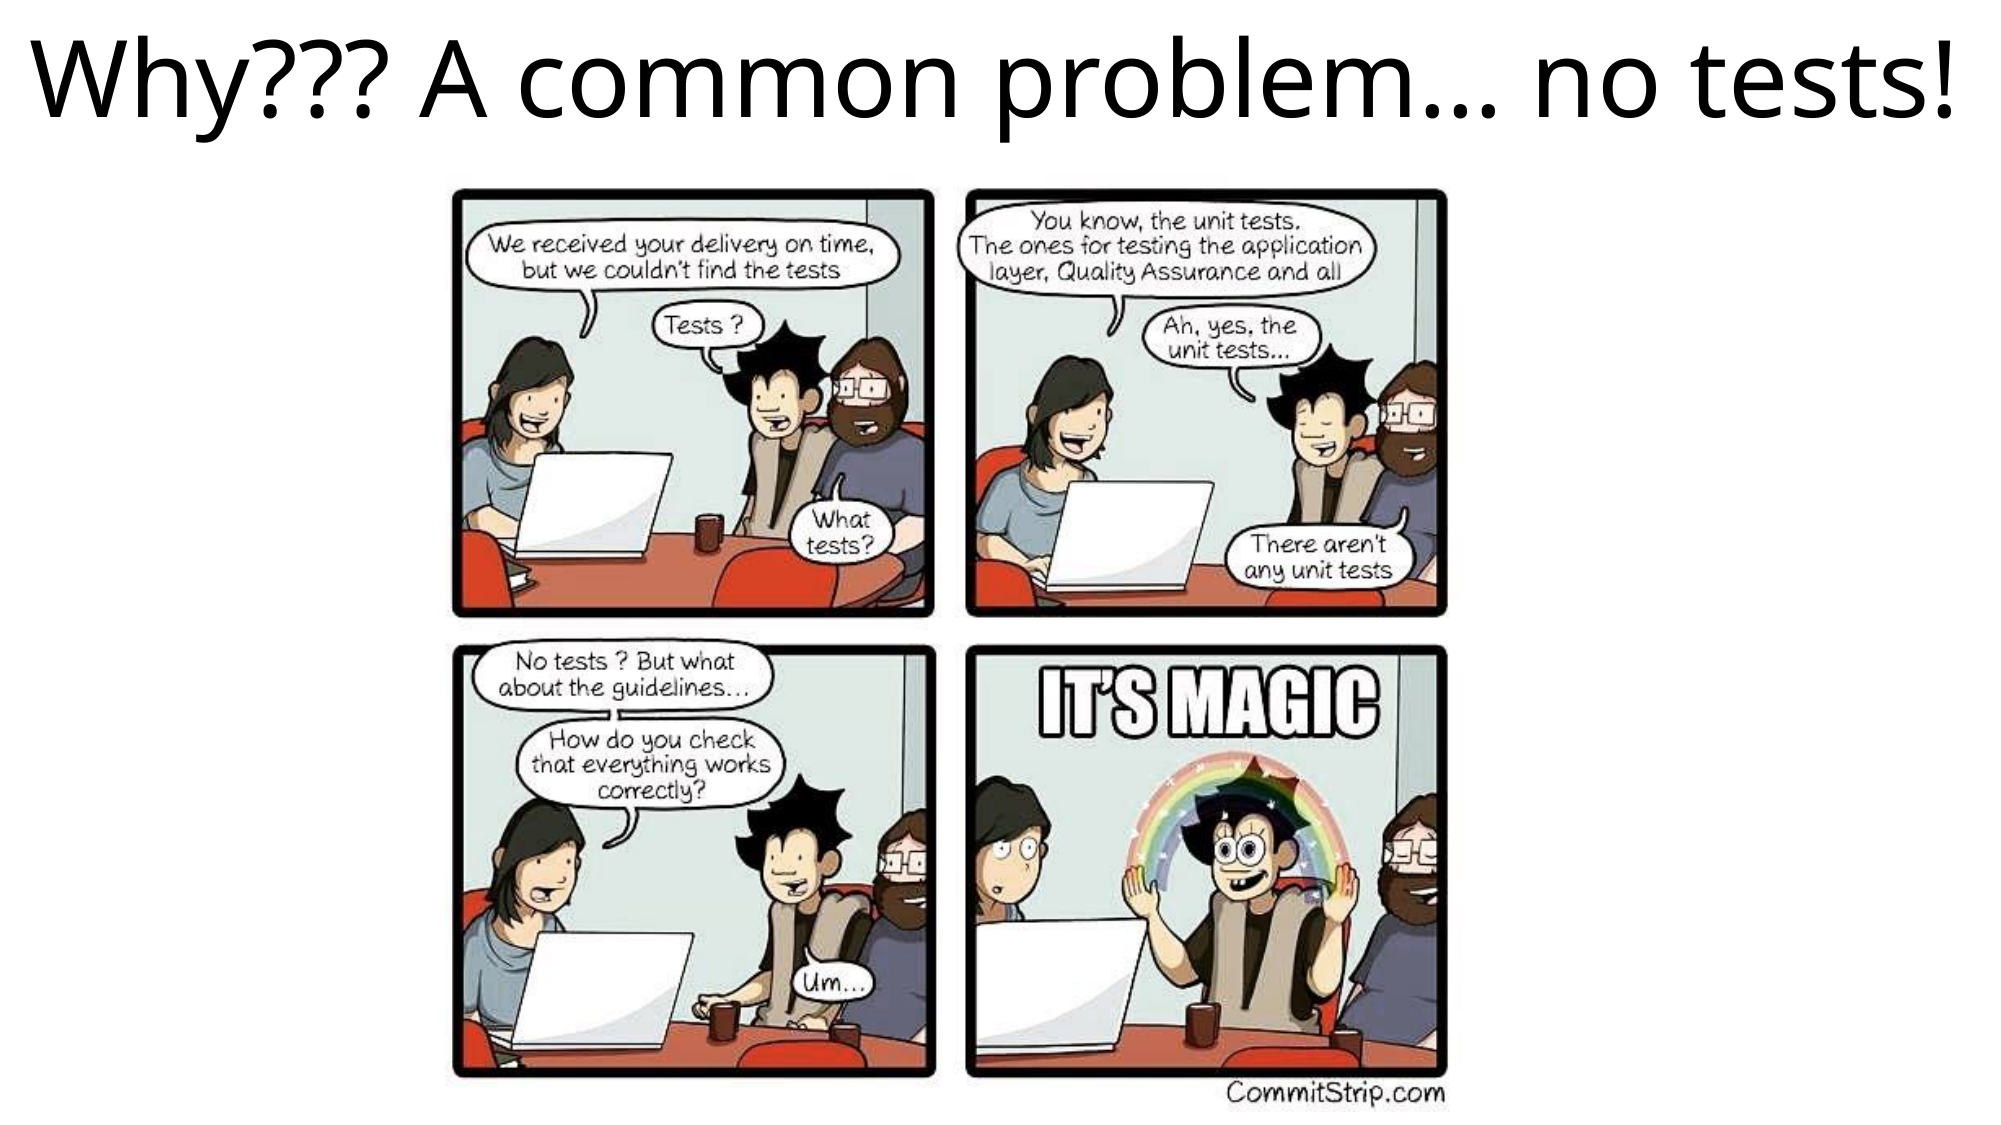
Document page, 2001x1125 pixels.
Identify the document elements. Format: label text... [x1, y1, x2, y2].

title Why??? A common problem… no tests! [14, 16, 2000, 149]
picture [420, 148, 1479, 1112]
